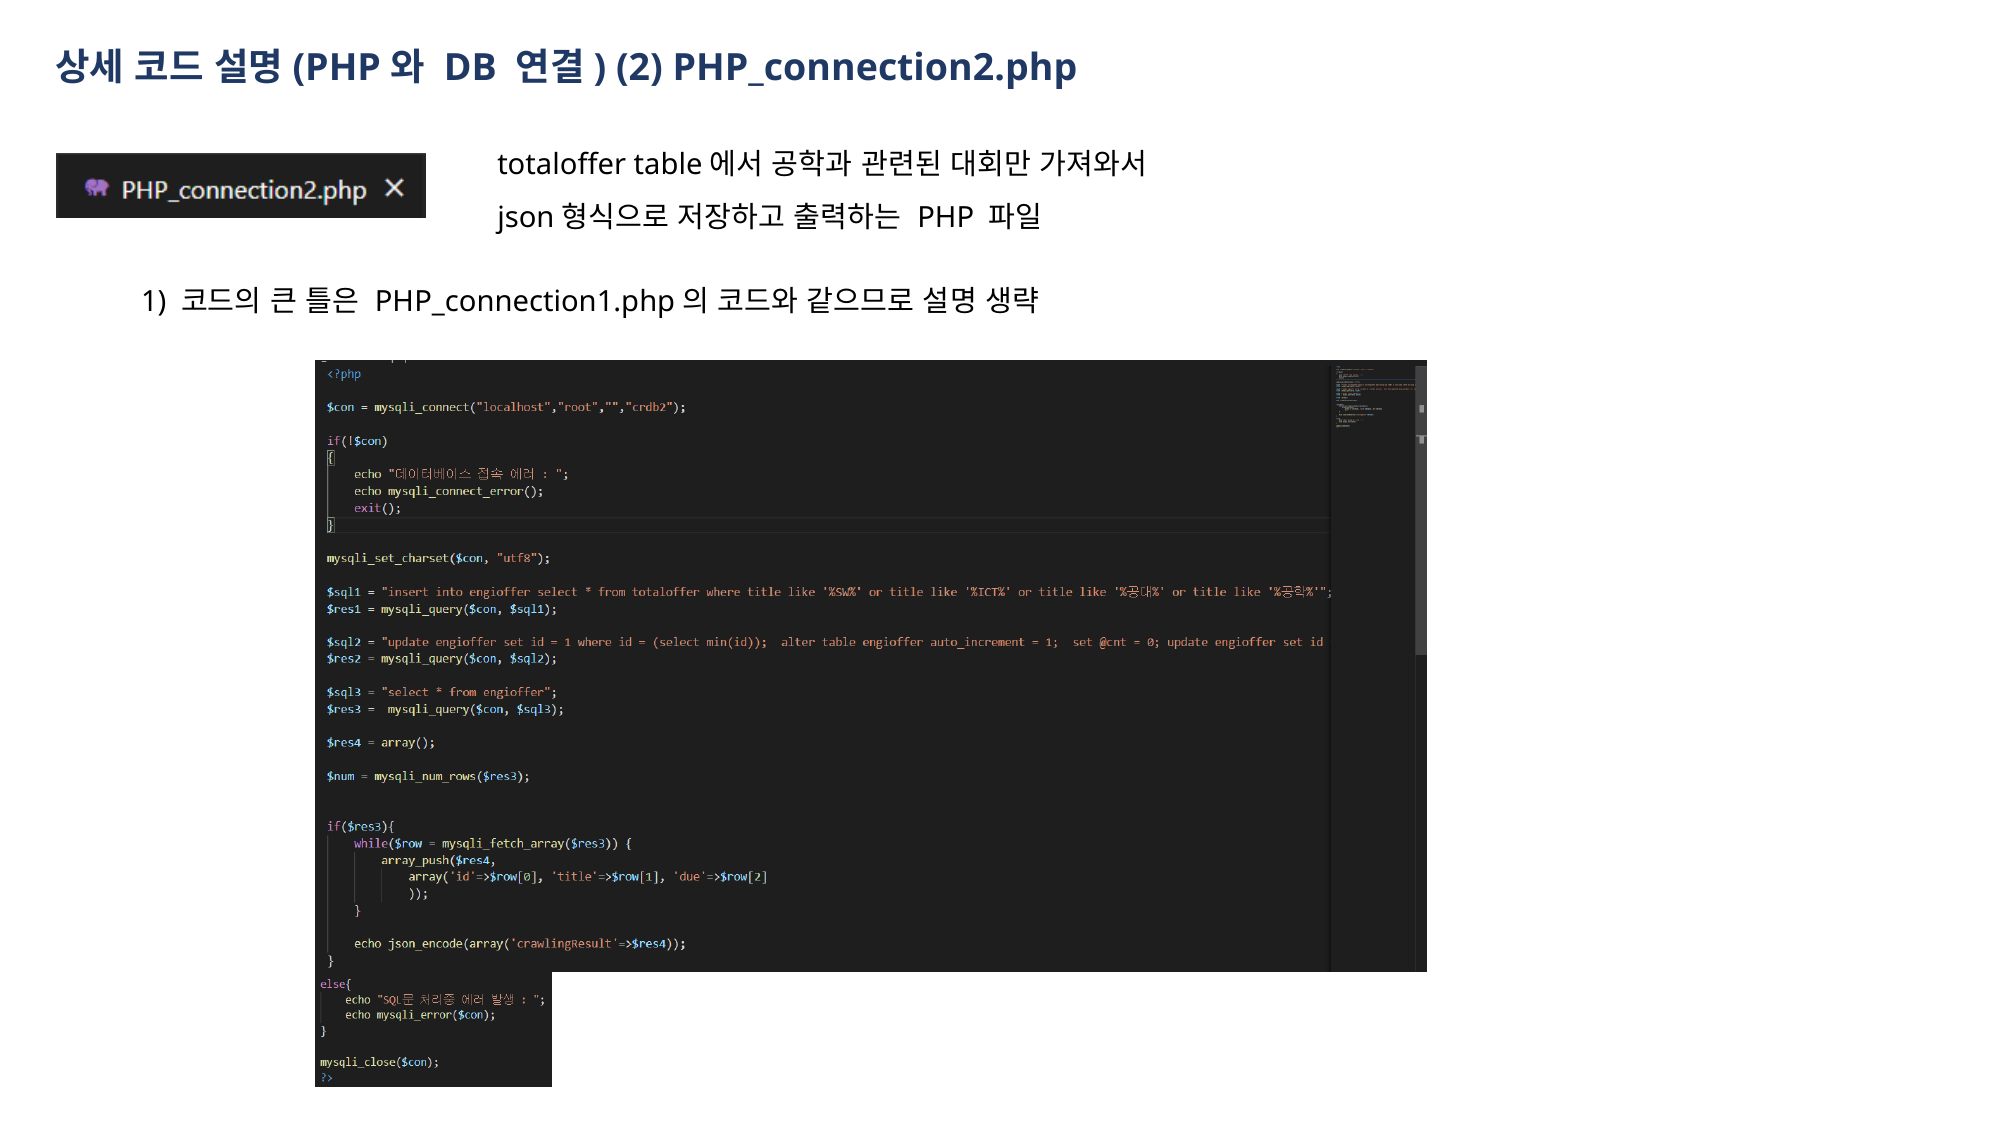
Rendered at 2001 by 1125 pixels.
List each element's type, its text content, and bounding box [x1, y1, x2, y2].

picture [314, 360, 1427, 1087]
text_box 1) 코드의 큰 틀은 PHP_connection1.php의 코드와 같으므로 설명 생략 [126, 274, 1055, 325]
text_box totaloffer table에서 공학과 관련된 대회만 가져와서 json형식으로 저장하고 출력하는 PHP 파일 [482, 120, 1163, 293]
picture [56, 153, 426, 218]
text_box 상세 코드 설명(PHP와 DB 연결) (2) PHP_connection2.php [40, 35, 1093, 96]
